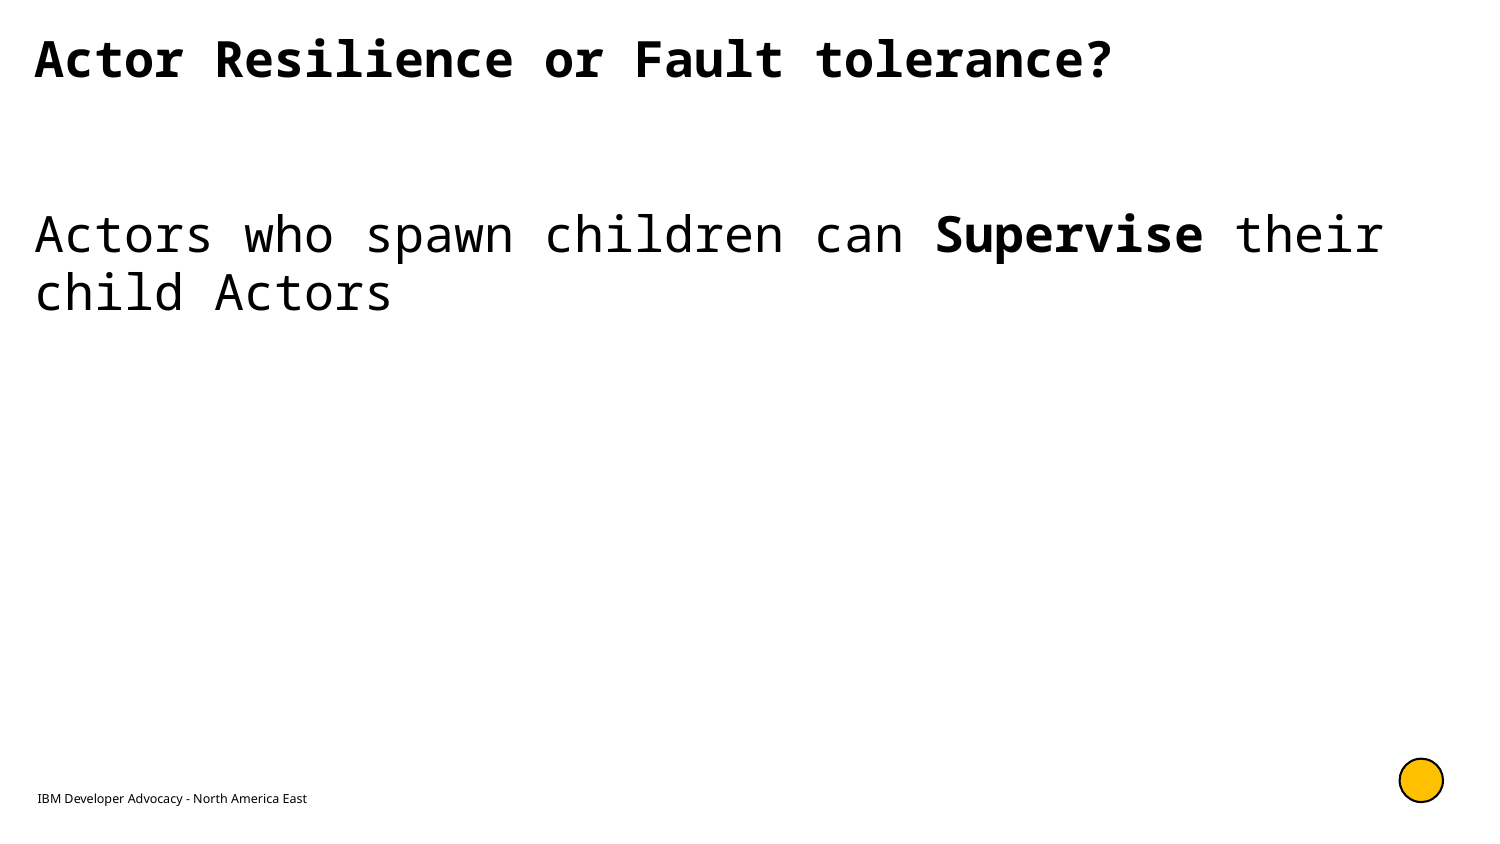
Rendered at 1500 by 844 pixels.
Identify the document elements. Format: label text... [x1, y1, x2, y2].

title Actor Resilience or Fault tolerance? Actors who spawn children can Supervise their child Actors [34, 28, 1451, 738]
text_box [1397, 756, 1446, 805]
footer IBM Developer Advocacy - North America East [37, 785, 713, 813]
